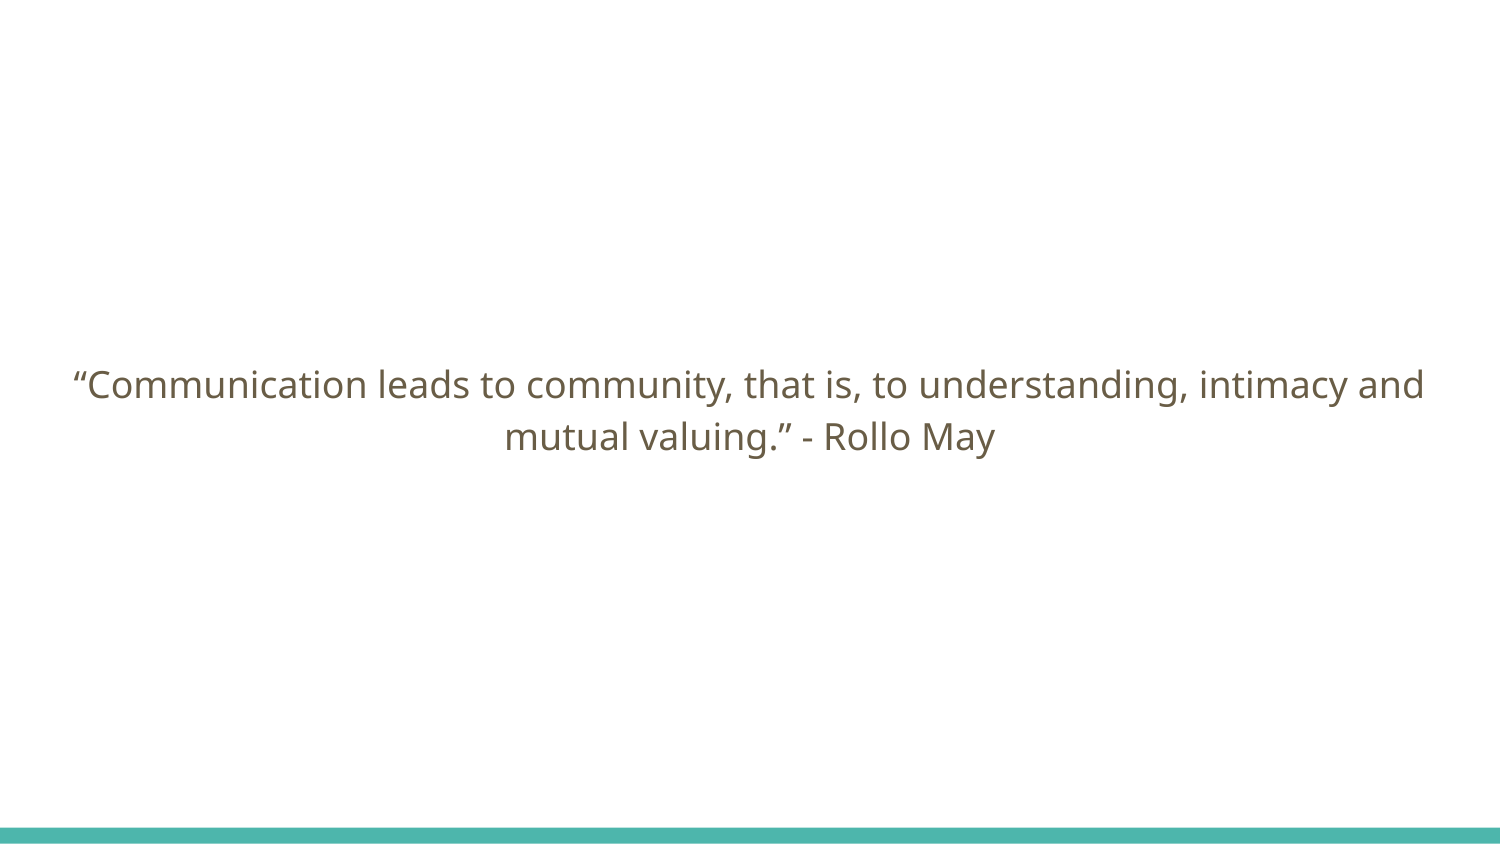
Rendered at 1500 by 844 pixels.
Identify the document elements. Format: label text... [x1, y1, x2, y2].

list “Communication leads to community, that is, to understanding, intimacy and mutual valuing.” - Rollo May [51, 339, 1449, 480]
